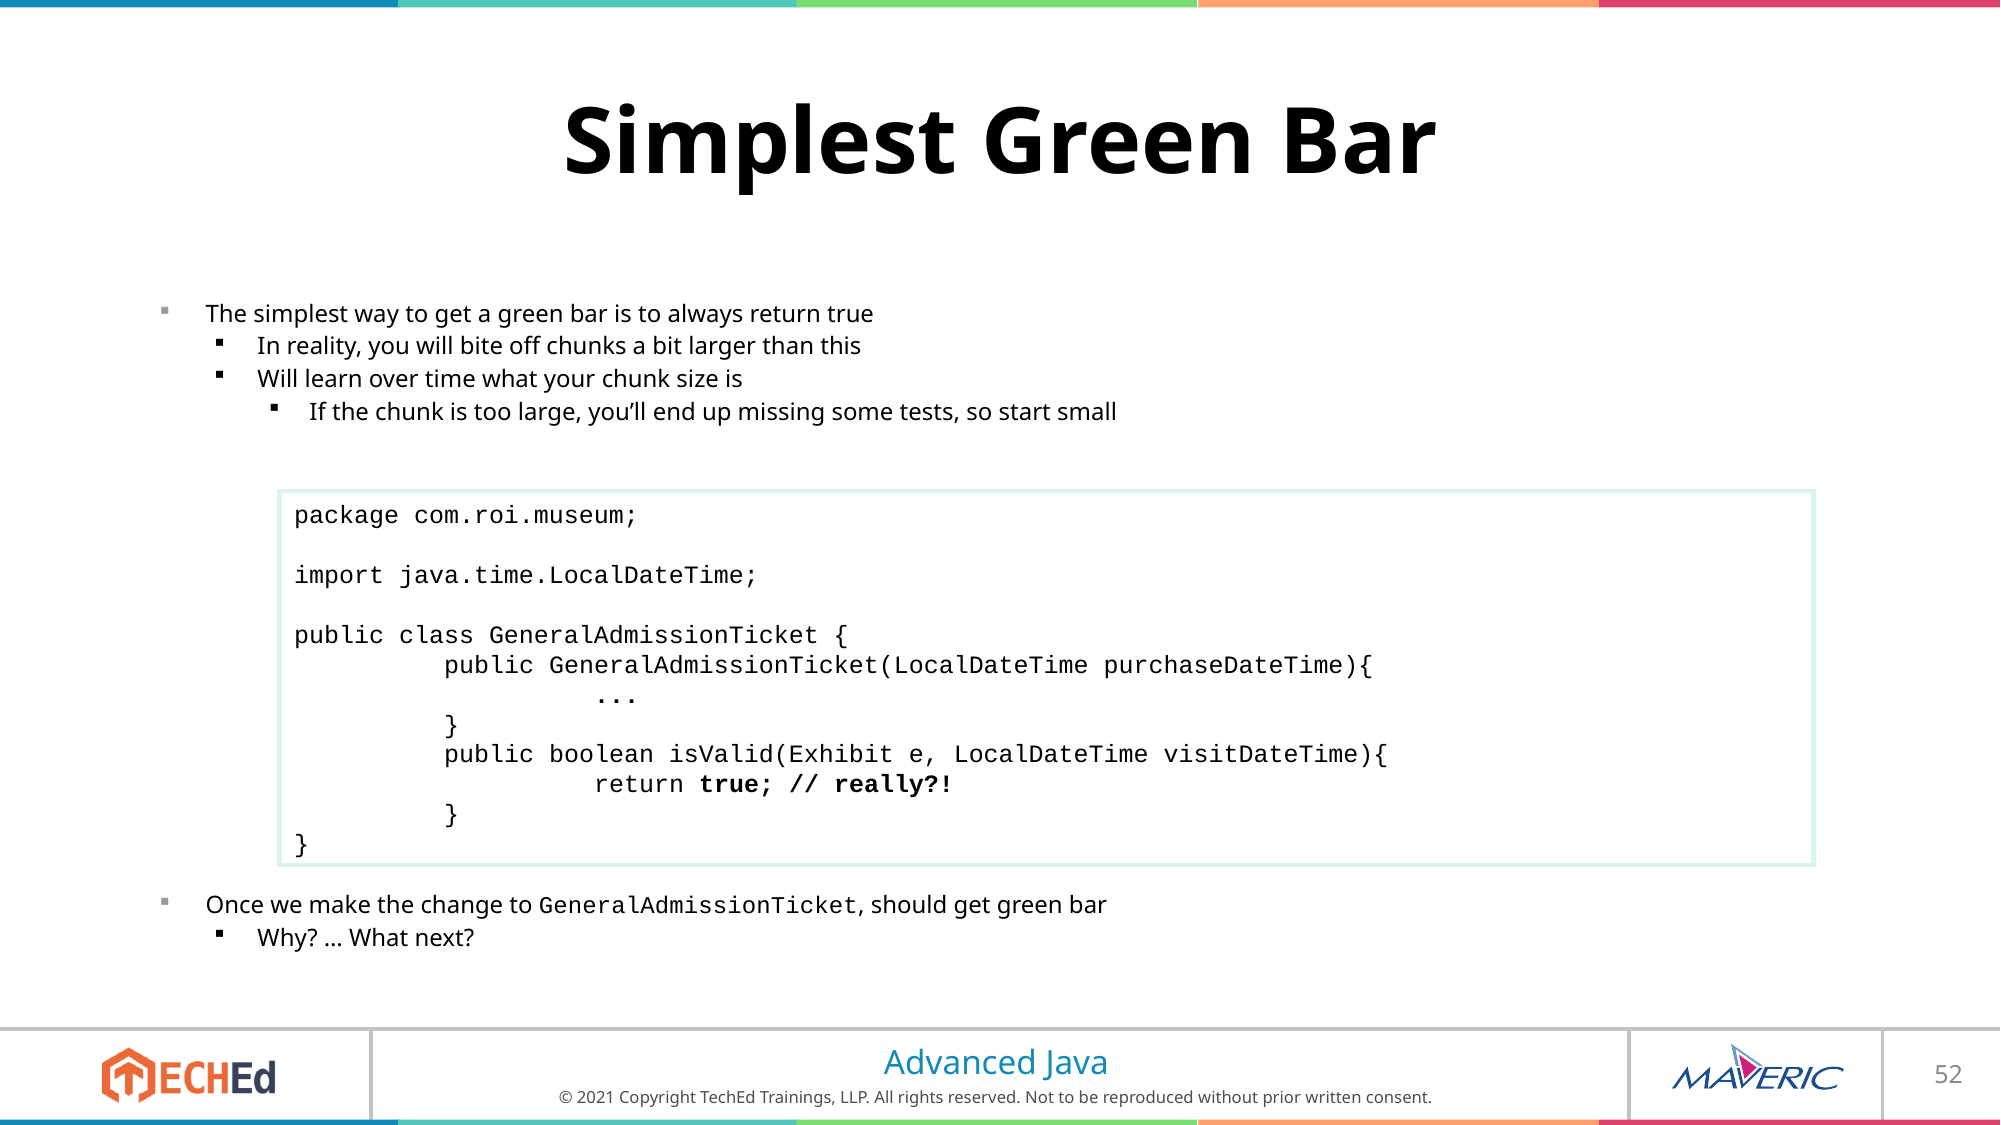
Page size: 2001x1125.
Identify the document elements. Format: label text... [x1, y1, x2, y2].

picture [102, 1047, 276, 1110]
picture [1662, 1018, 1852, 1119]
text_box package com.roi.museum; import java.time.LocalDateTime; public class GeneralAdmissionTicket { public GeneralAdmissionTicket(LocalDateTime purchaseDateTime){ ... } public boolean isValid(Exhibit e, LocalDateTime visitDateTime){ return true; // really?! } } [279, 491, 1814, 866]
list The simplest way to get a green bar is to always return true In reality, you will bite off chunks a bit larger than this Will learn over time what your chunk size is If the chunk is too large, you’ll end up missing some tests, so start small Once we make the change to GeneralAdmissionTicket, should get green bar Why? … What next? [138, 294, 1864, 965]
title Simplest Green Bar [138, 68, 1864, 219]
